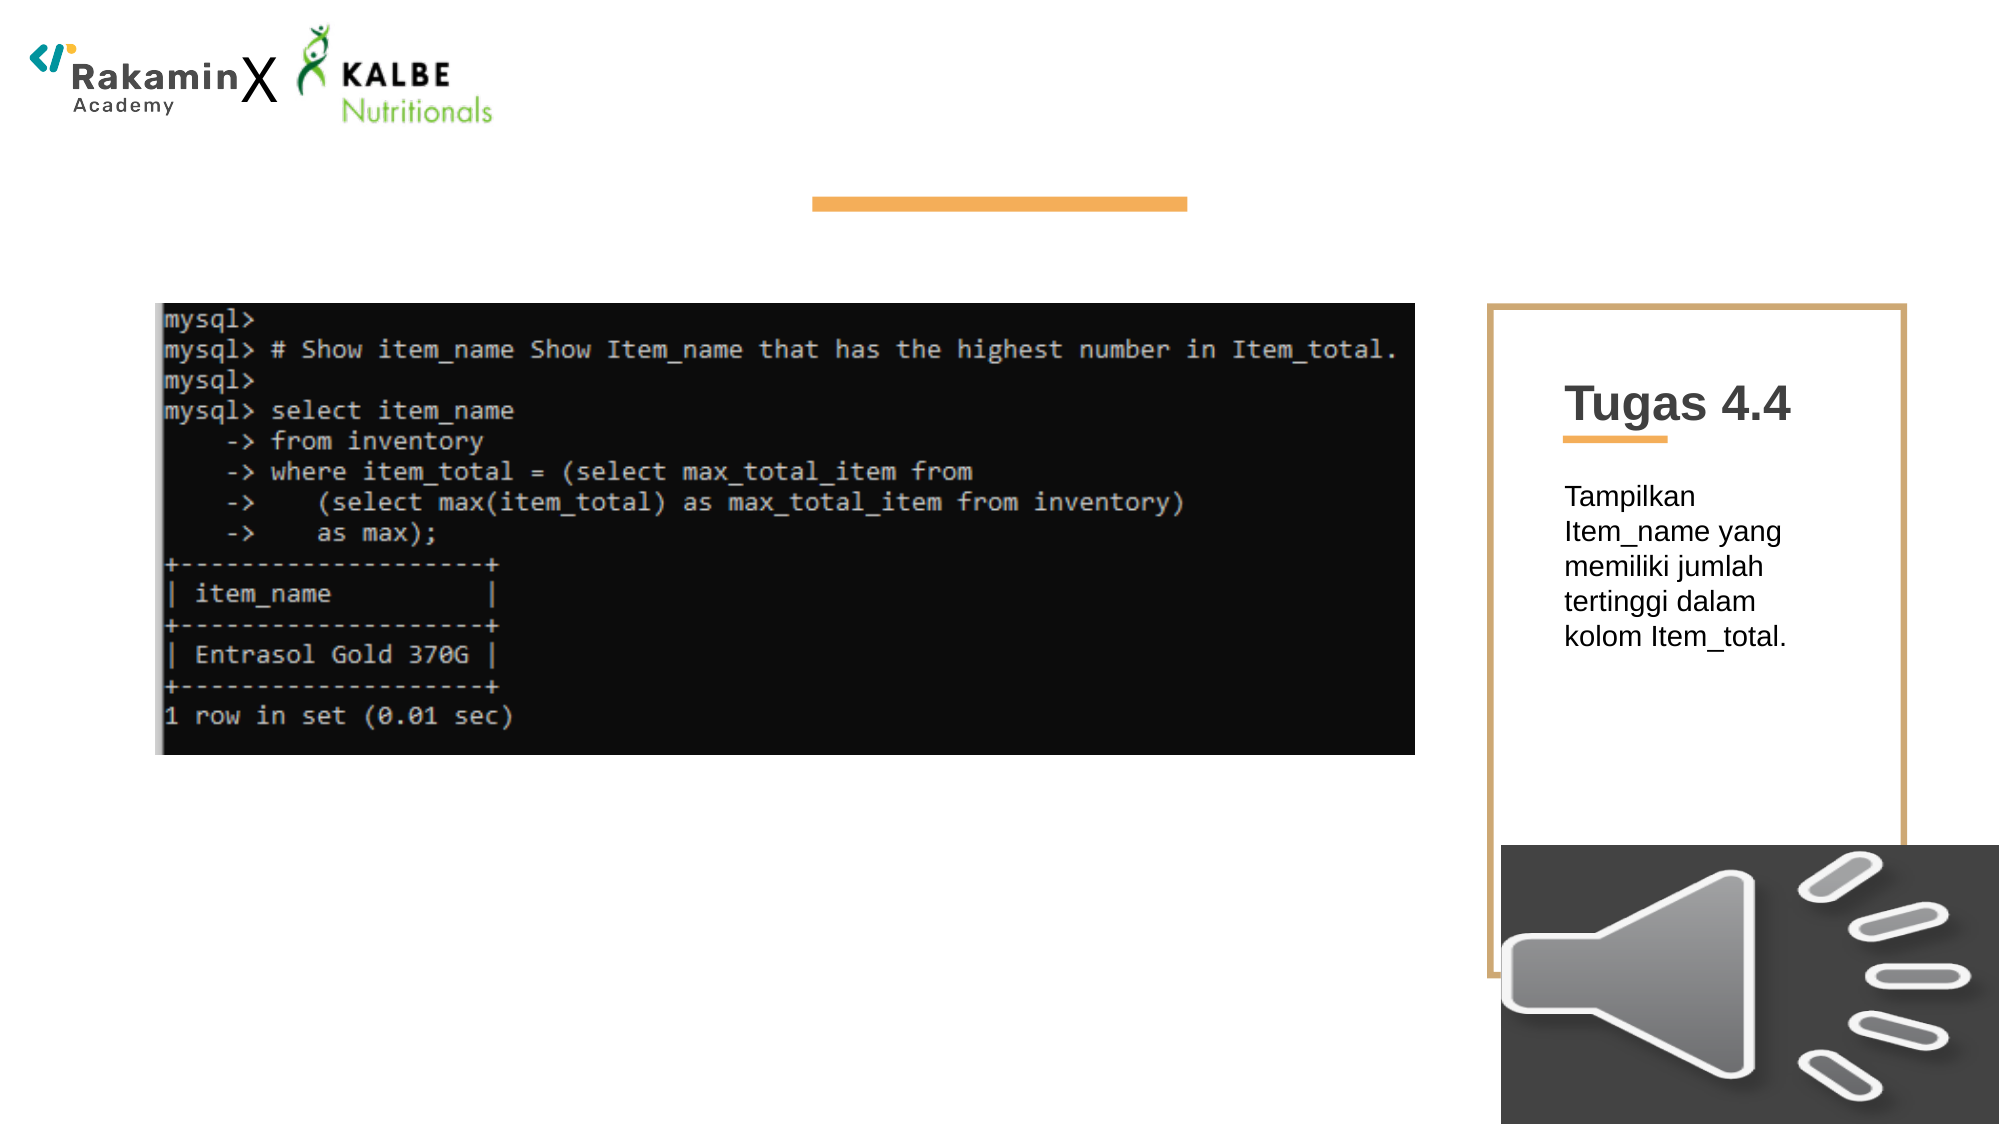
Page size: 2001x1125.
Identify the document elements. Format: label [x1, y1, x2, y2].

picture [155, 303, 1415, 755]
picture [1499, 843, 2000, 1125]
text_box [1549, 374, 1845, 662]
text_box [1486, 302, 1908, 980]
text_box [18, 20, 495, 131]
